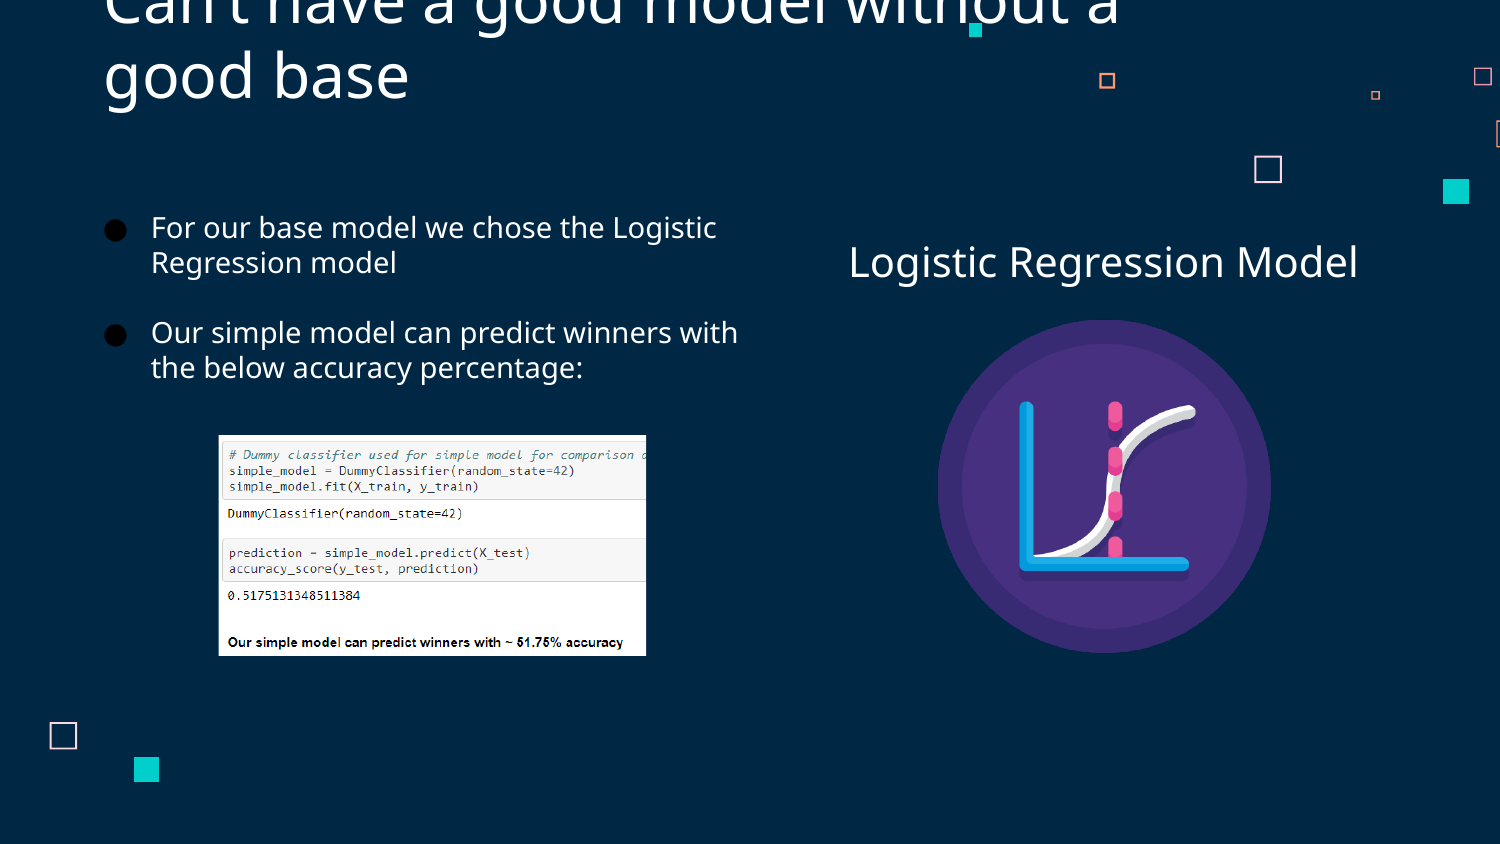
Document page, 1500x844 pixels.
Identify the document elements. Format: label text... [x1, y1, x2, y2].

title Logistic Regression Model [812, 194, 1395, 301]
title Can’t have a good model without a good base [88, 66, 1255, 161]
picture [218, 435, 647, 657]
picture [925, 308, 1282, 664]
text_box For our base model we chose the Logistic Regression model Our simple model can predict winners with the below accuracy percentage: [60, 194, 789, 400]
